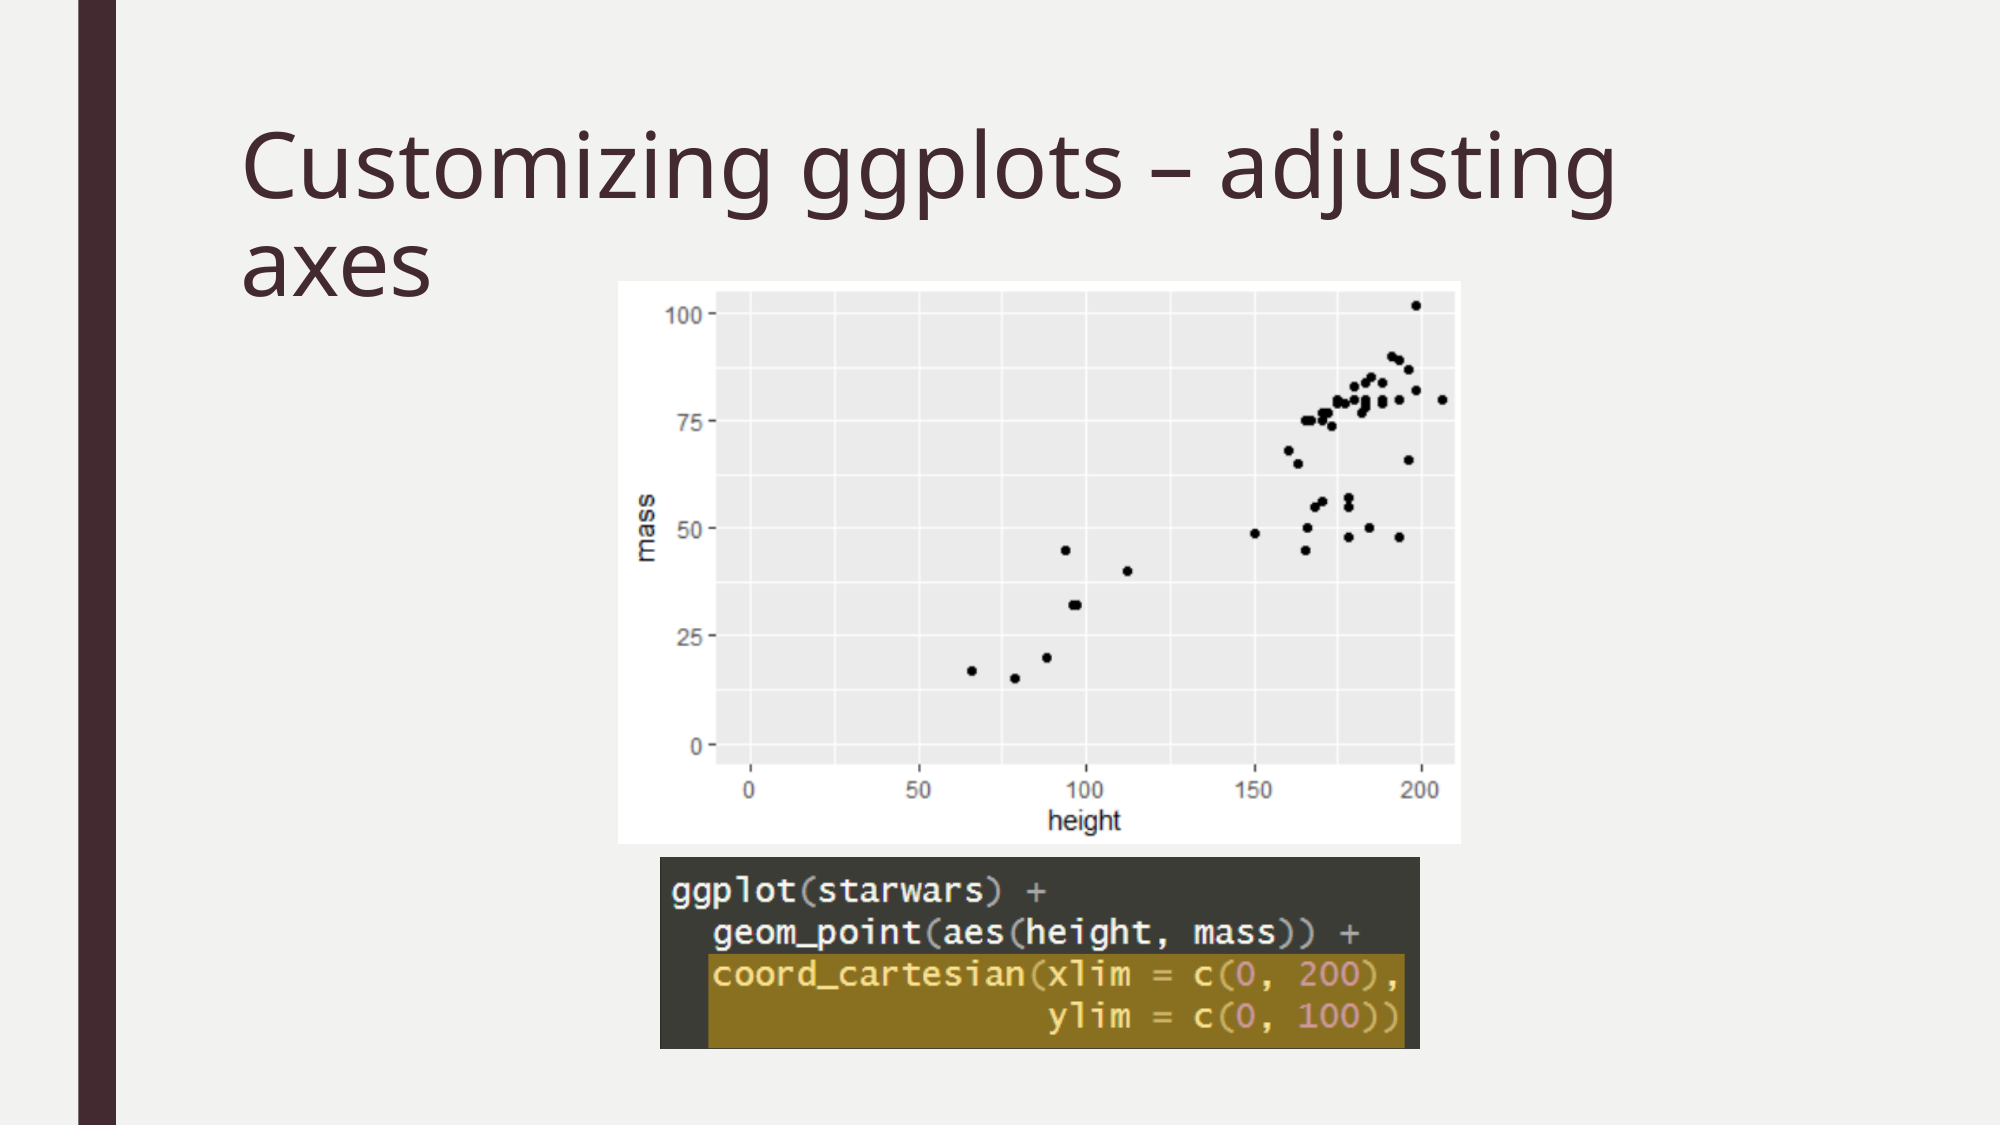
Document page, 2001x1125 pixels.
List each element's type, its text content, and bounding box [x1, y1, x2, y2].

title Customizing ggplots – adjusting axes [225, 112, 1800, 357]
picture [618, 281, 1461, 844]
picture [660, 857, 1420, 1049]
